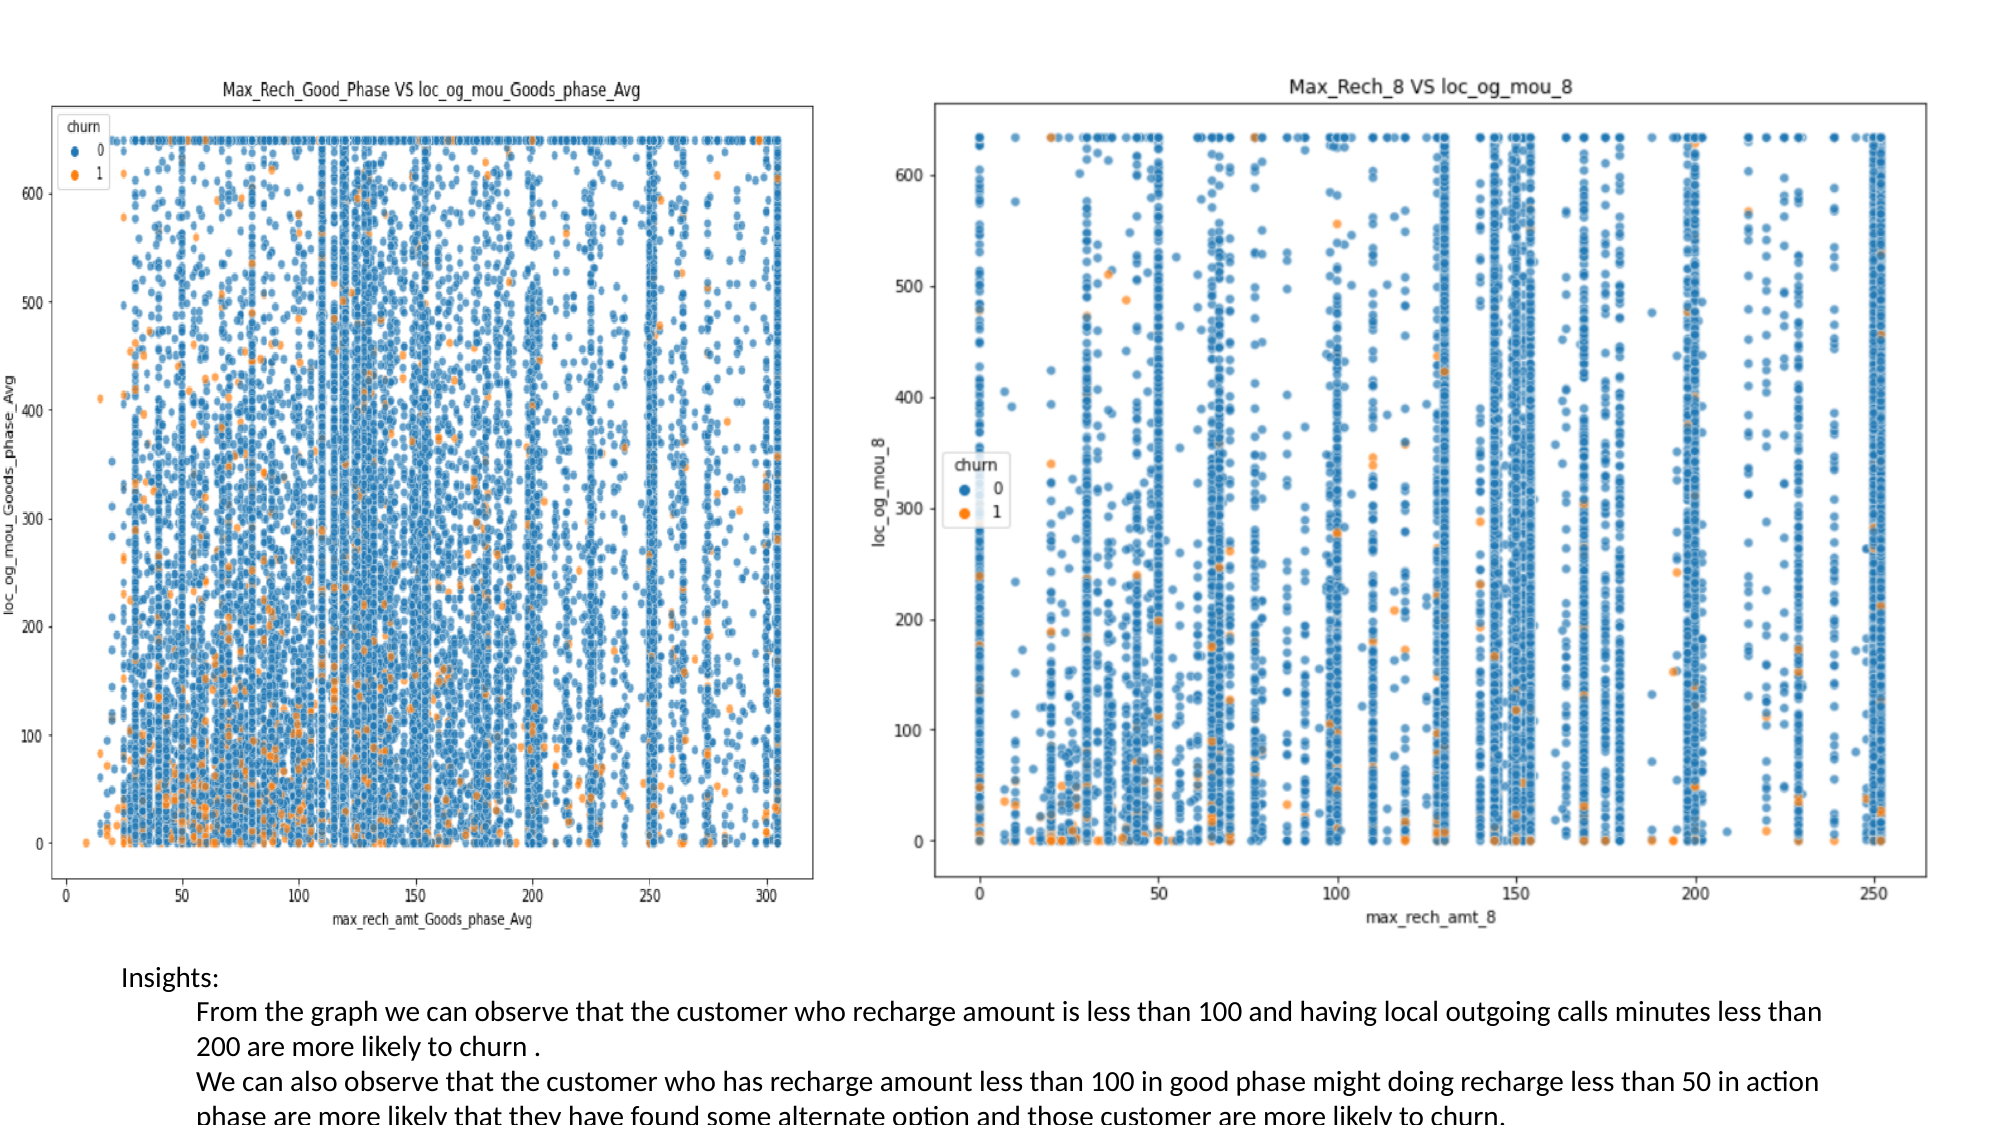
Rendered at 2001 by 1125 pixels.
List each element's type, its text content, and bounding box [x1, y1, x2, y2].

text_box Insights: From the graph we can observe that the customer who recharge amount is less than 100 and having local outgoing calls minutes less than 200 are more likely to churn . We can also observe that the customer who has recharge amount less than 100 in good phase might doing recharge less than 50 in action phase are more likely that they have found some alternate option and those customer are more likely to churn. [106, 950, 1869, 1125]
picture [0, 62, 1964, 941]
